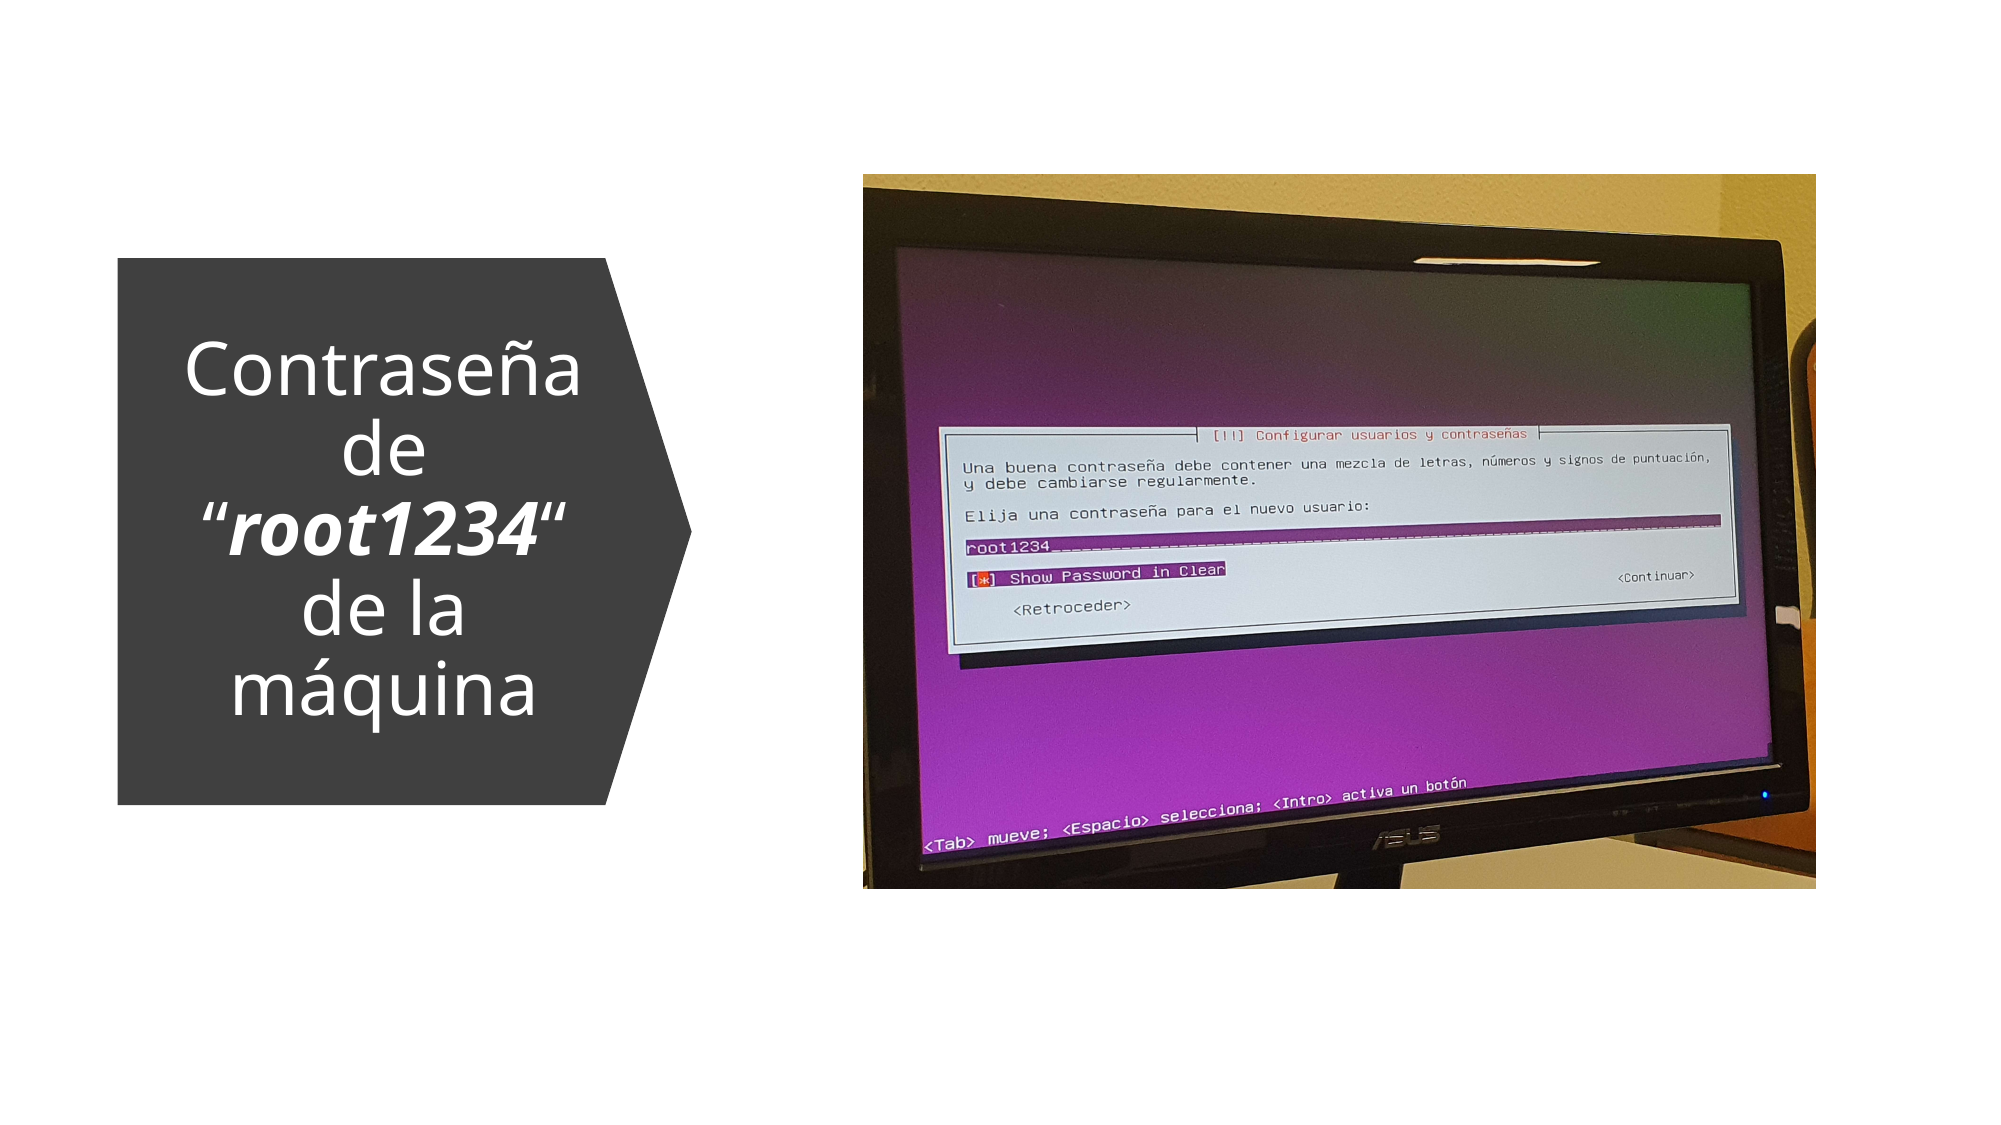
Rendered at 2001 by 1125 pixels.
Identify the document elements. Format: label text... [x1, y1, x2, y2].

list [863, 174, 1815, 889]
text_box [116, 257, 693, 807]
title Contraseña de “root1234“ de la máquina [168, 322, 601, 741]
